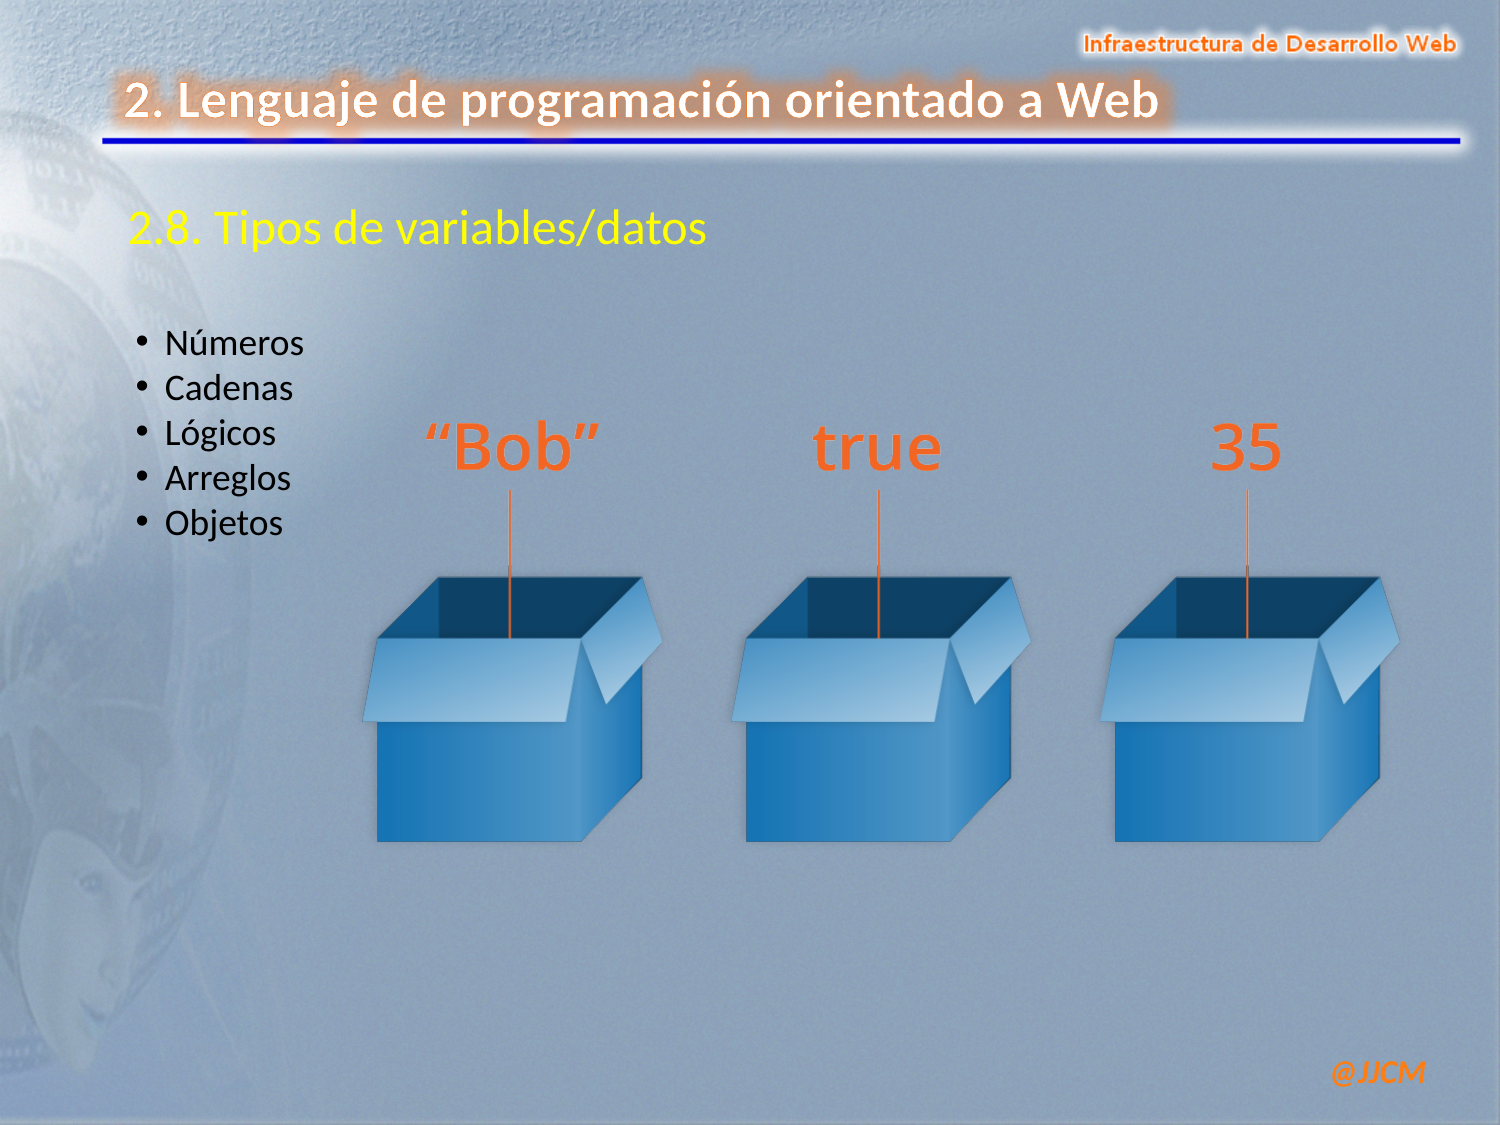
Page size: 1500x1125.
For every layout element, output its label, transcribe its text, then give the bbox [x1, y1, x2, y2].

text_box Números Cadenas Lógicos Arreglos Objetos [120, 310, 418, 551]
text_box 2.8. Tipos de variables/datos [112, 186, 723, 262]
picture [0, 0, 1500, 1125]
